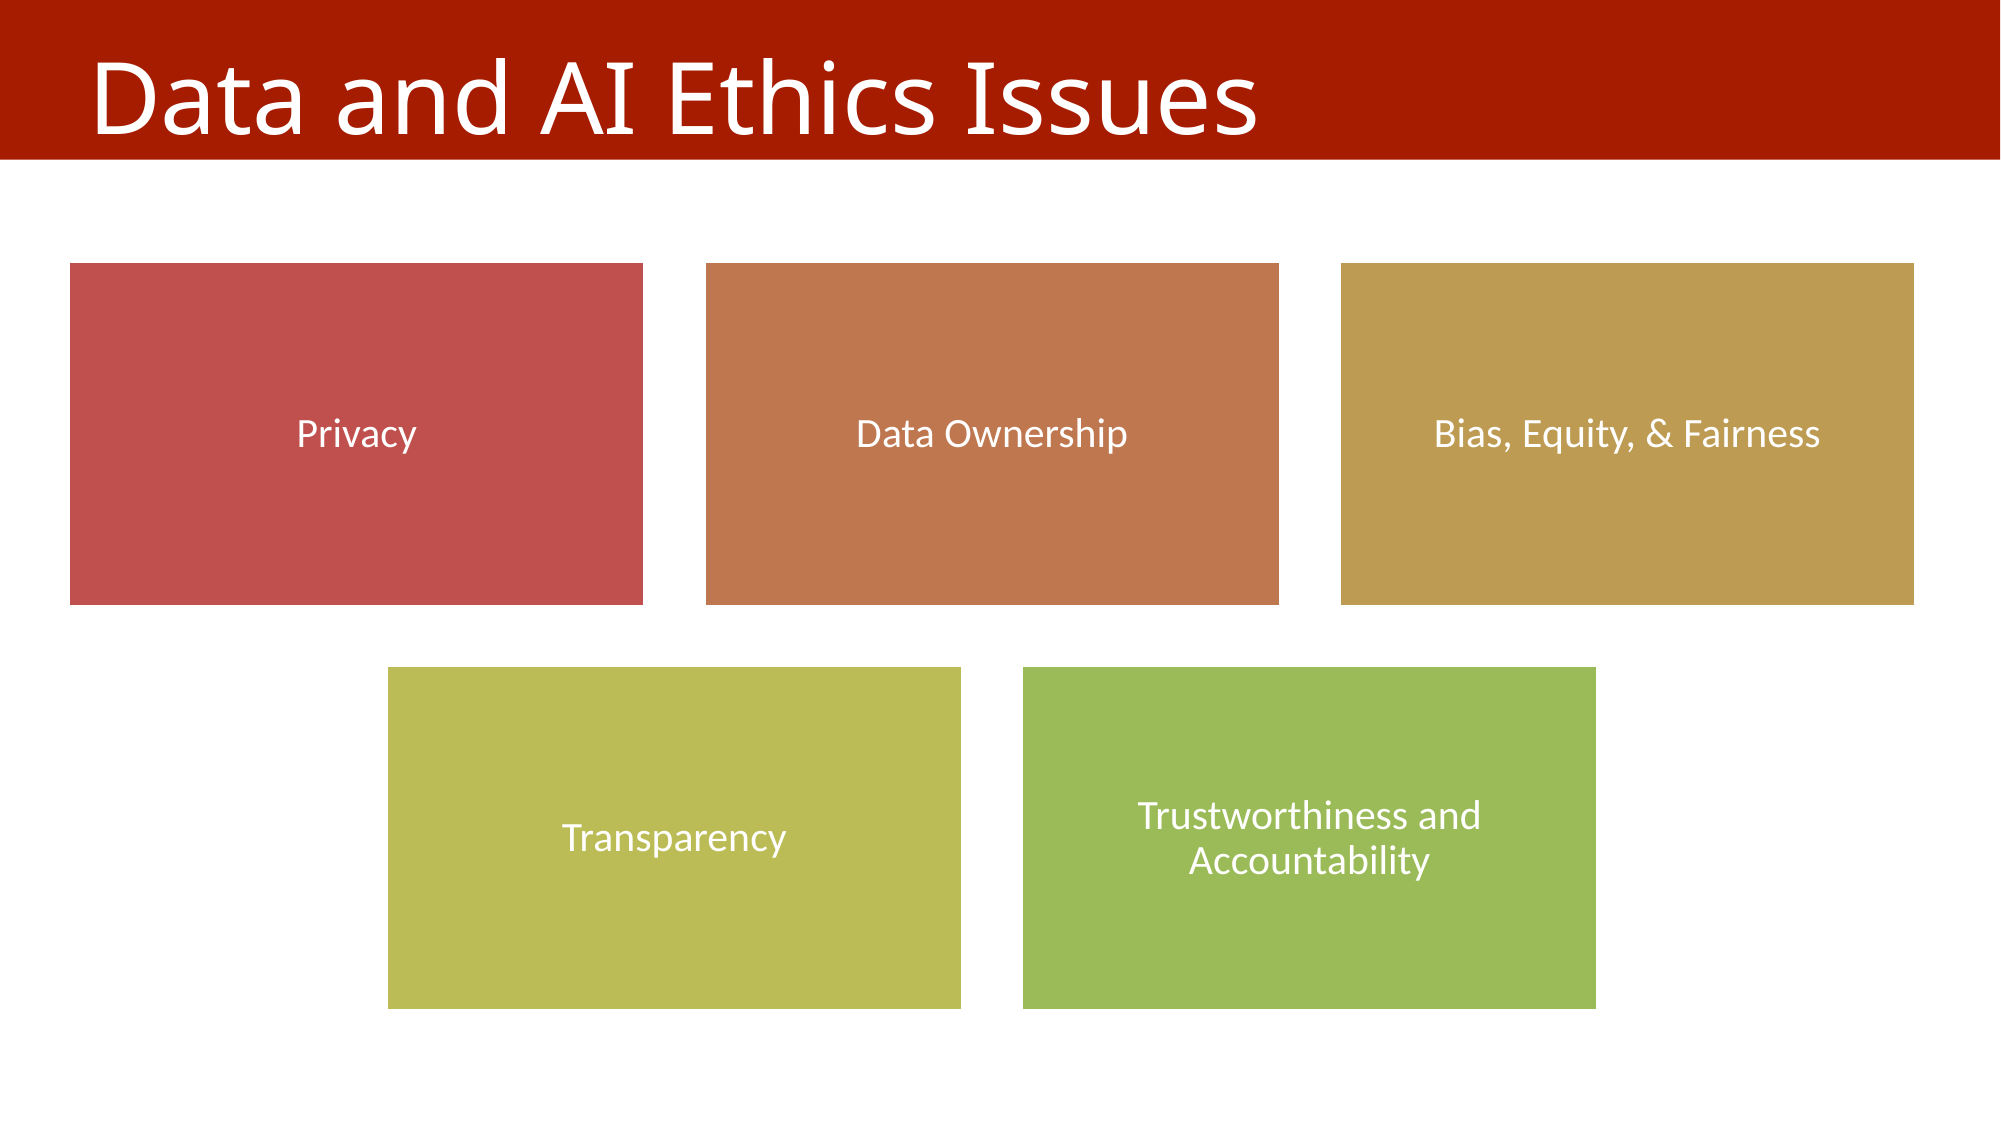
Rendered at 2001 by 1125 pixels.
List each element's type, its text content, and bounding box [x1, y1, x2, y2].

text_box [68, 226, 1917, 1046]
title Data and AI Ethics Issues [68, 14, 1932, 140]
